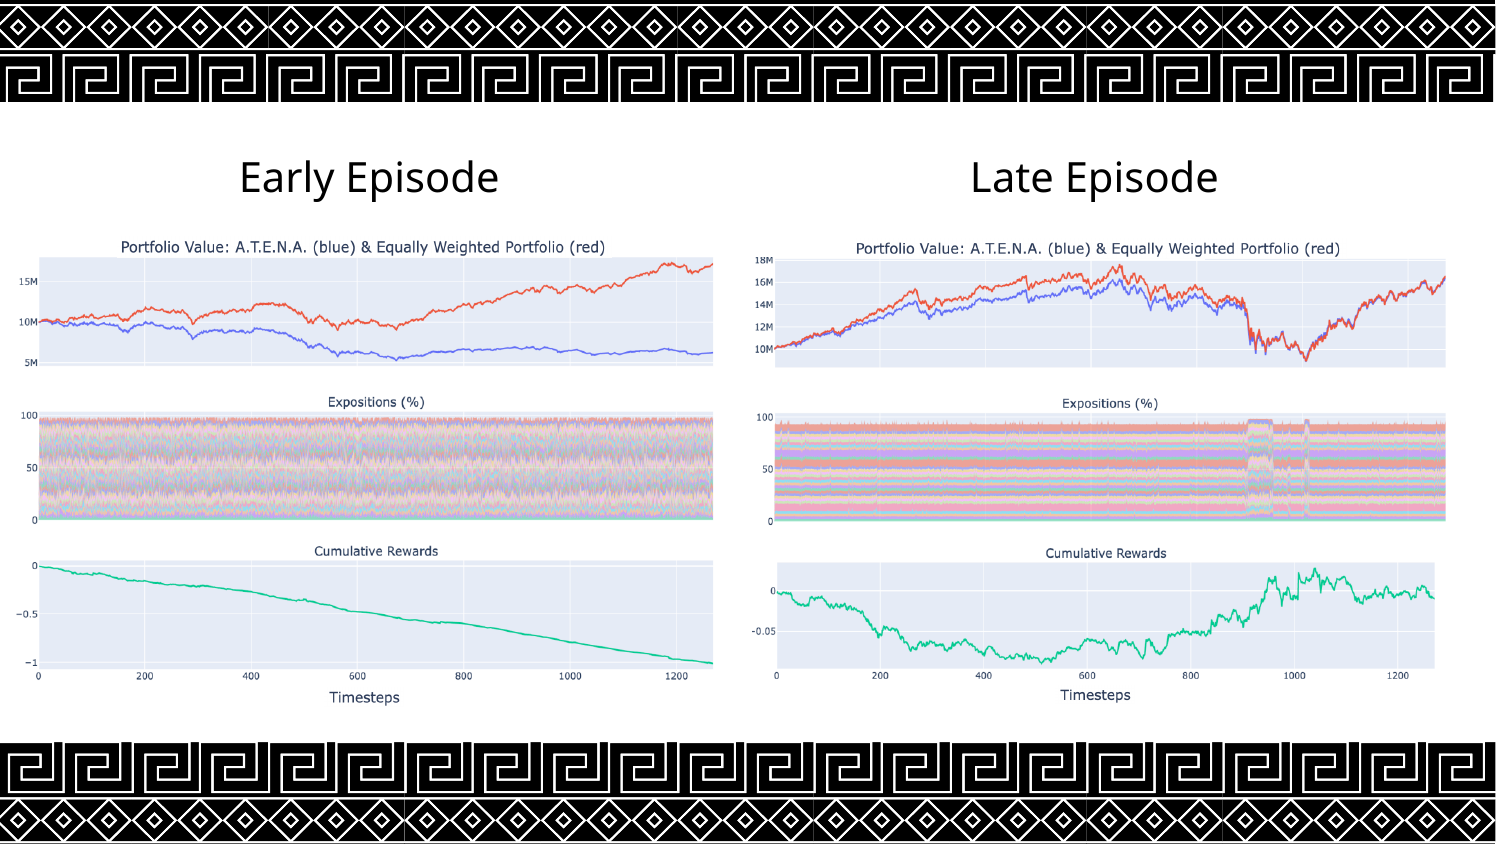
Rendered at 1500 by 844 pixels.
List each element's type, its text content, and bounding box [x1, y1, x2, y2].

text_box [748, 257, 1451, 684]
picture [851, 238, 1348, 260]
picture [1055, 685, 1135, 705]
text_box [15, 236, 717, 683]
picture [117, 236, 613, 258]
picture [324, 687, 404, 707]
text_box Early Episode [223, 143, 589, 209]
text_box Late Episode [955, 143, 1320, 209]
